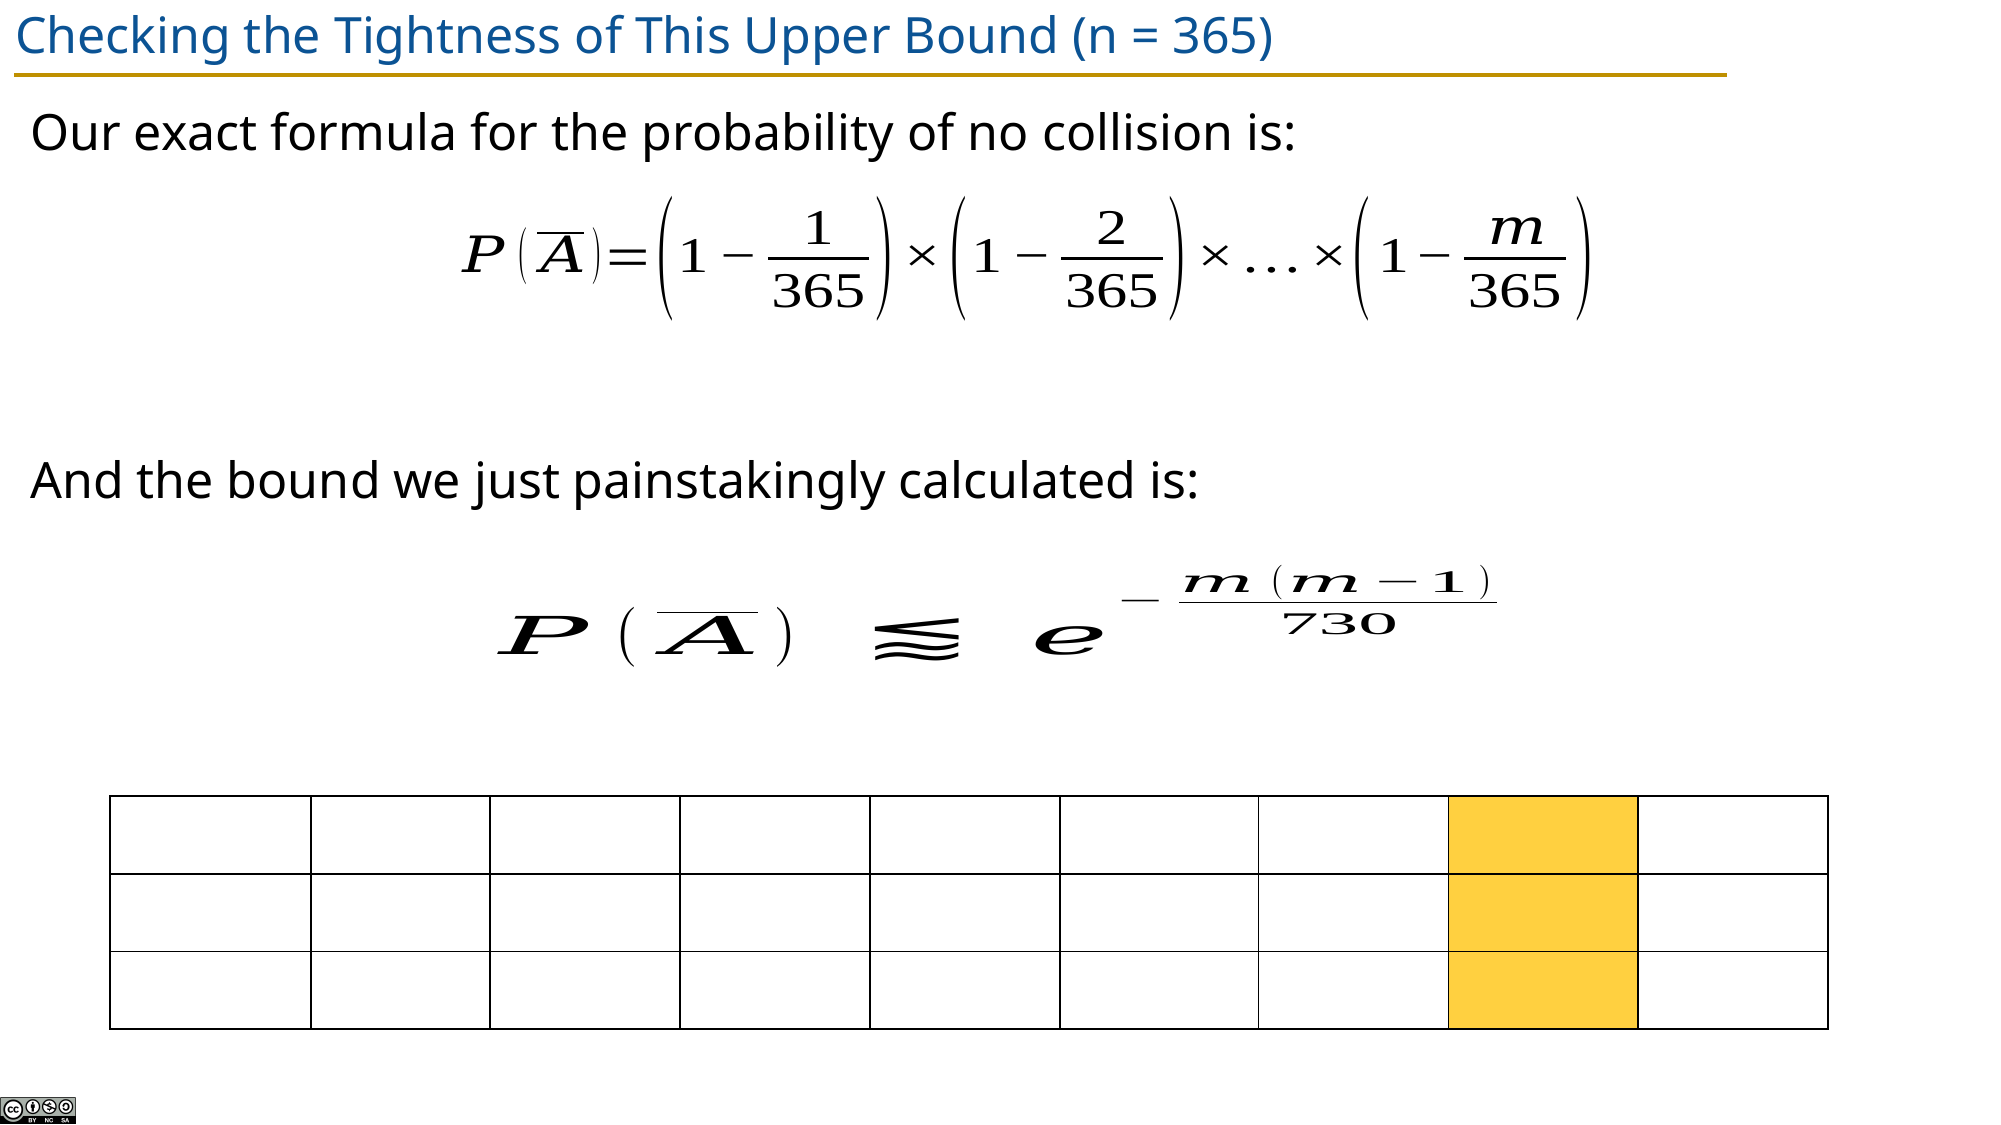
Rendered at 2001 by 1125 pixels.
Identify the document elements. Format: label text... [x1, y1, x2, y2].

title Checking the Tightness of This Upper Bound (n = 365) [0, 0, 1725, 75]
list Our exact formula for the probability of no collision is: And the bound we just painstakingly calculated is: [15, 87, 1975, 1013]
picture [0, 1097, 76, 1124]
